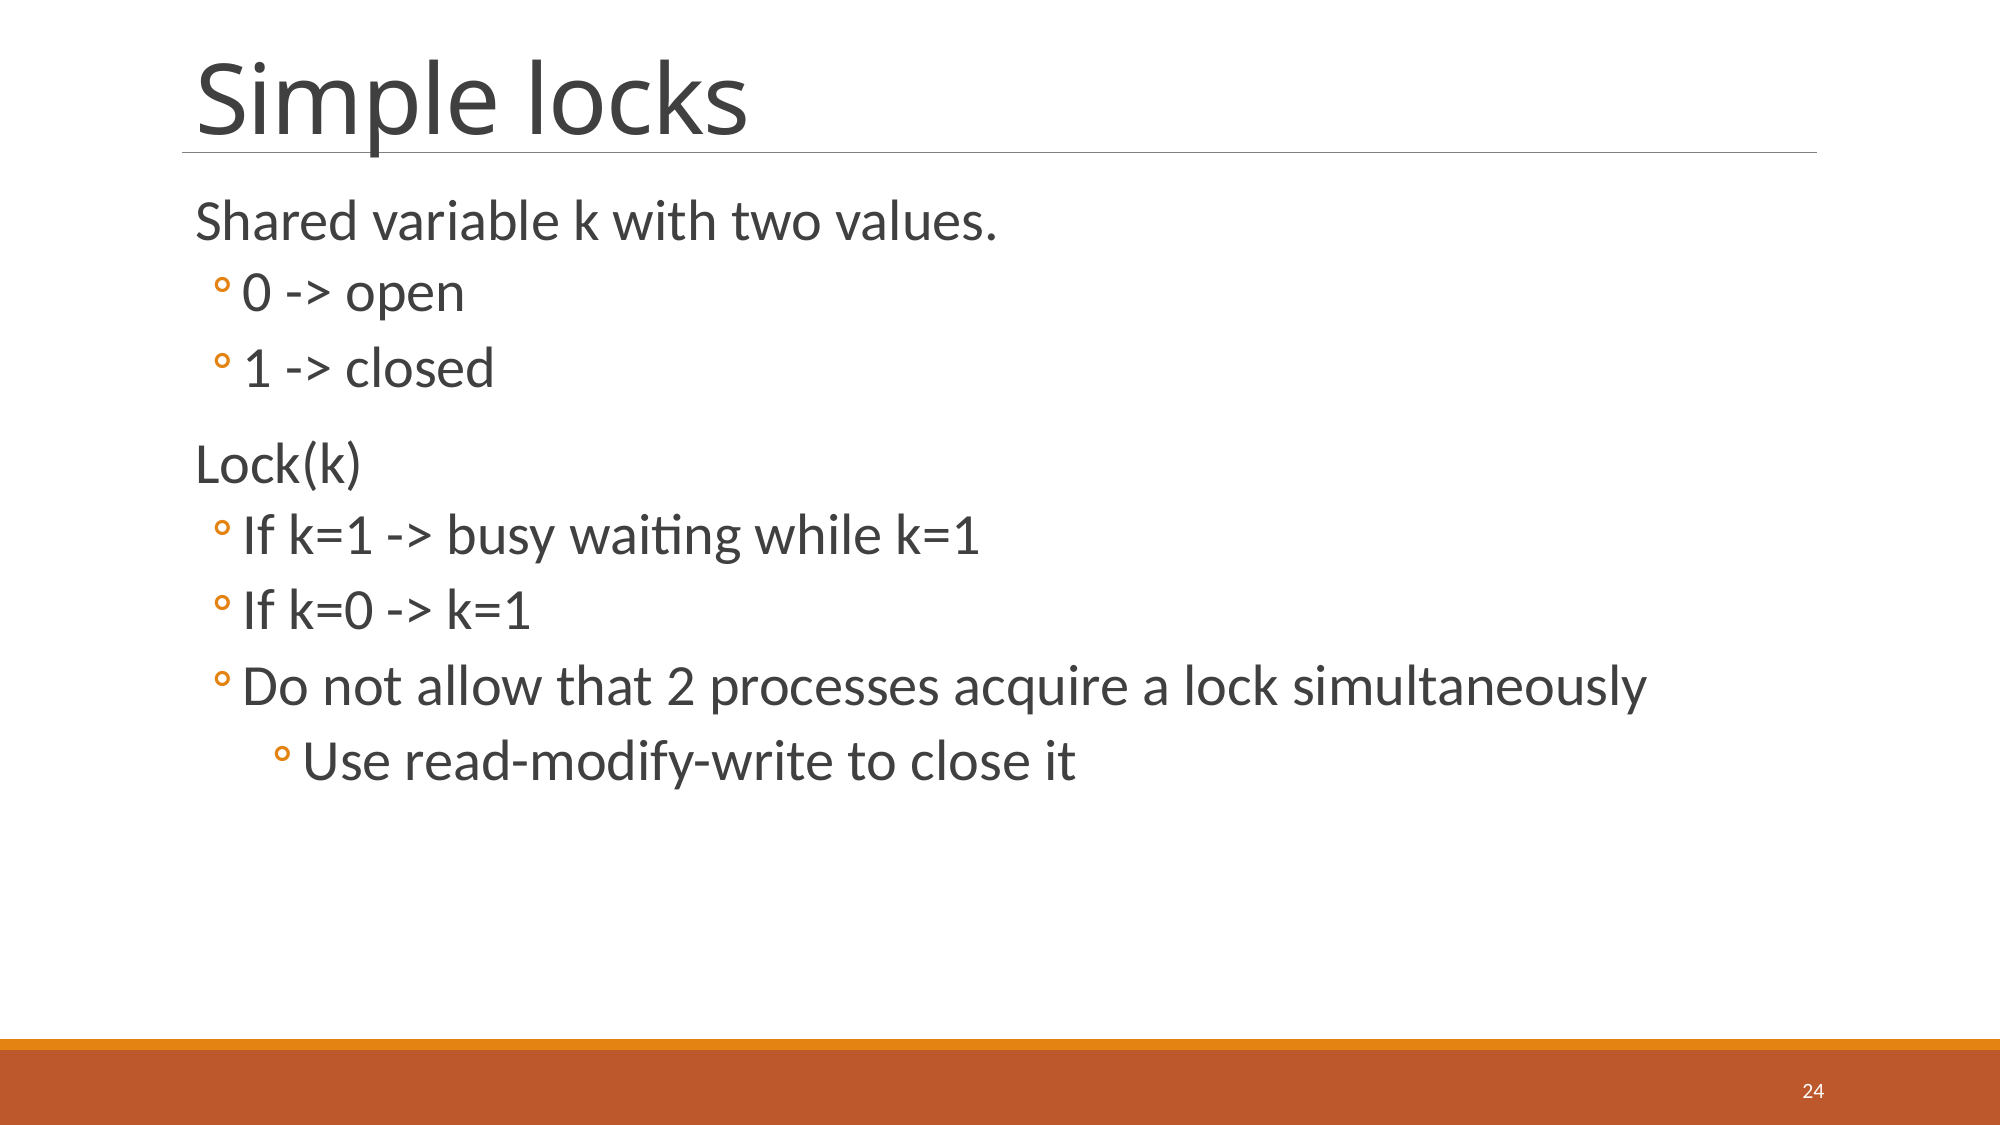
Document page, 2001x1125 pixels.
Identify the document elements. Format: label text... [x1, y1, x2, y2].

list Shared variable k with two values. 0 -> open 1 -> closed Lock(k) If k=1 -> busy waiting while k=1 If k=0 -> k=1 Do not allow that 2 processes acquire a lock simultaneously Use read-modify-write to close it [180, 182, 1830, 963]
slide_number 24 [1624, 1059, 1840, 1120]
title Simple locks [180, 47, 1830, 163]
